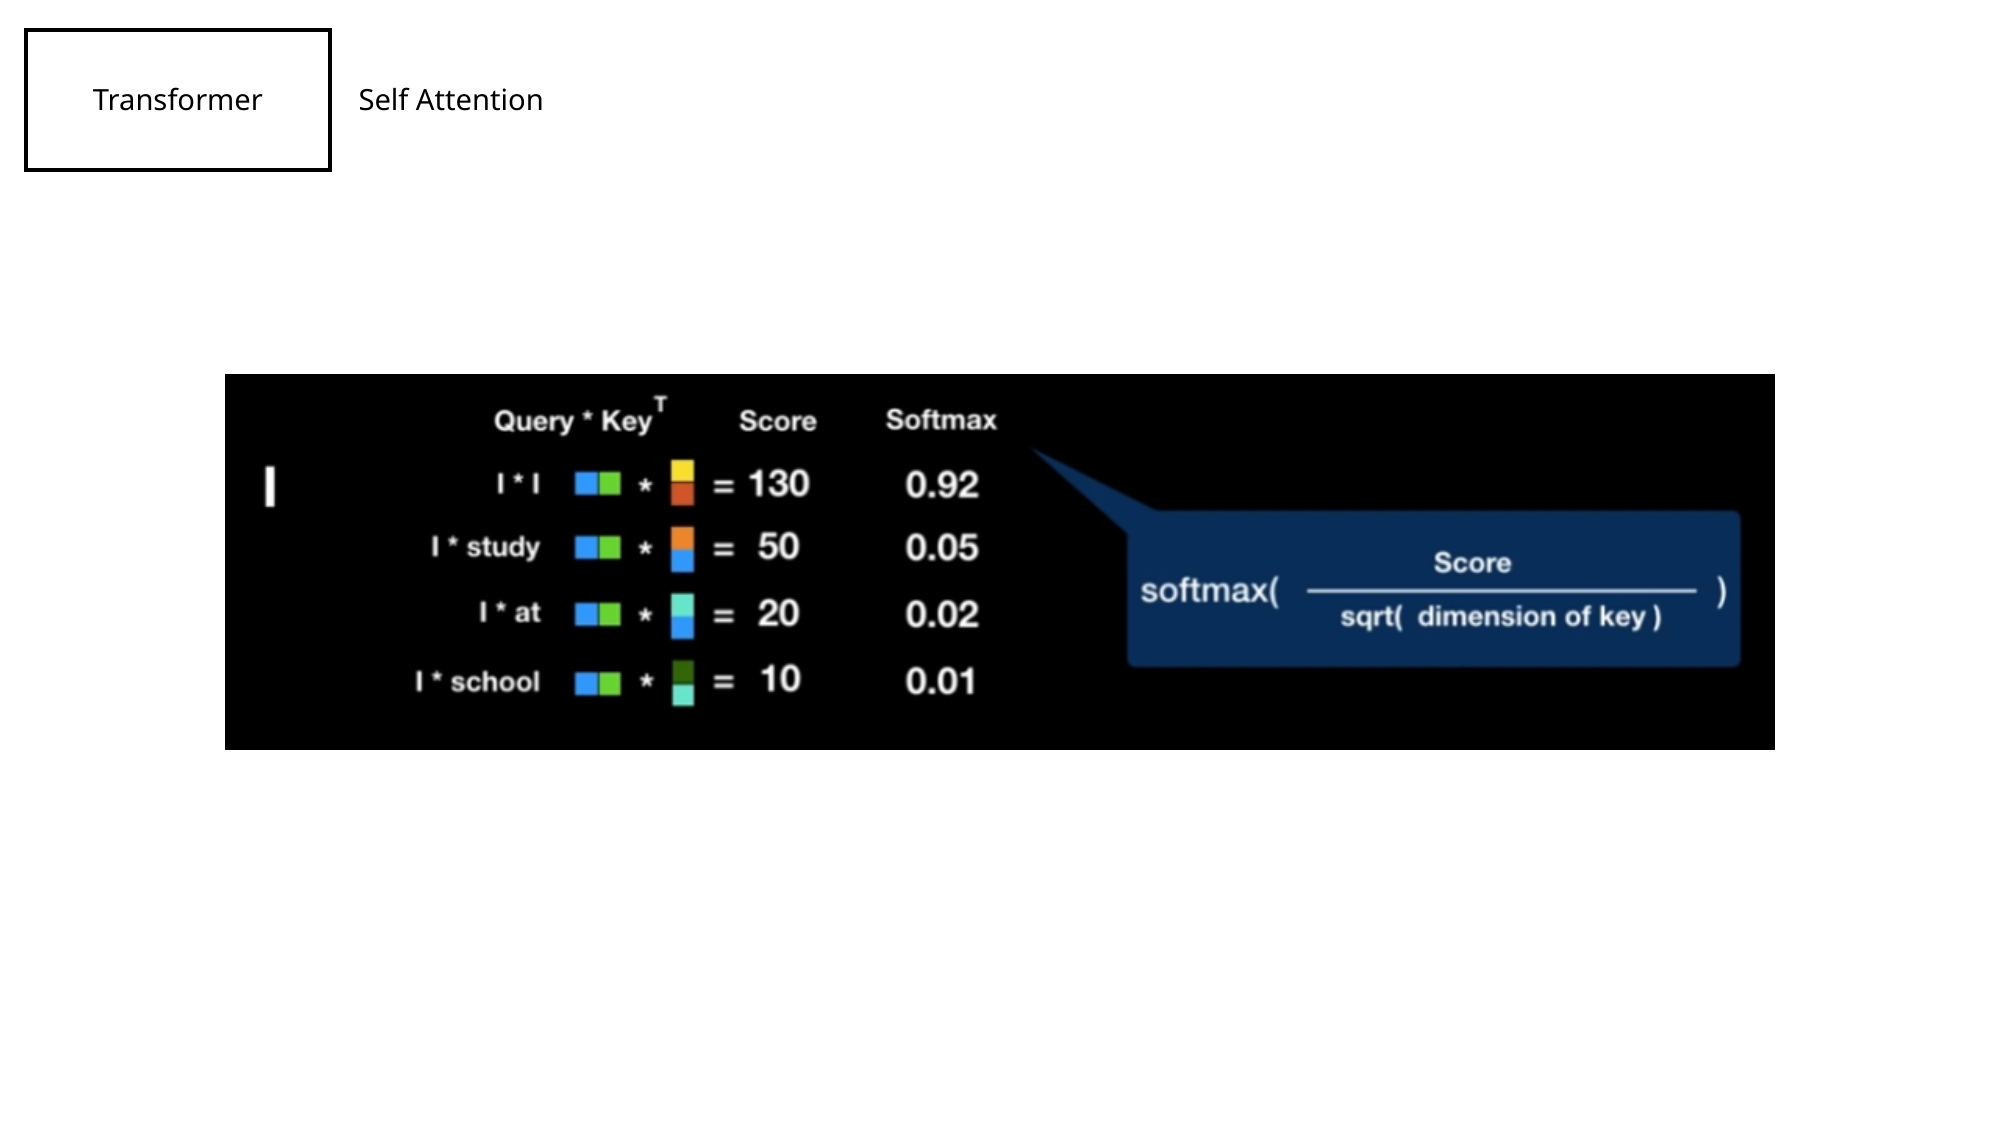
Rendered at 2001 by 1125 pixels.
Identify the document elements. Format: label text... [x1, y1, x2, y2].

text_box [26, 29, 330, 171]
text_box Self Attention [336, 73, 859, 124]
picture [224, 374, 1775, 750]
